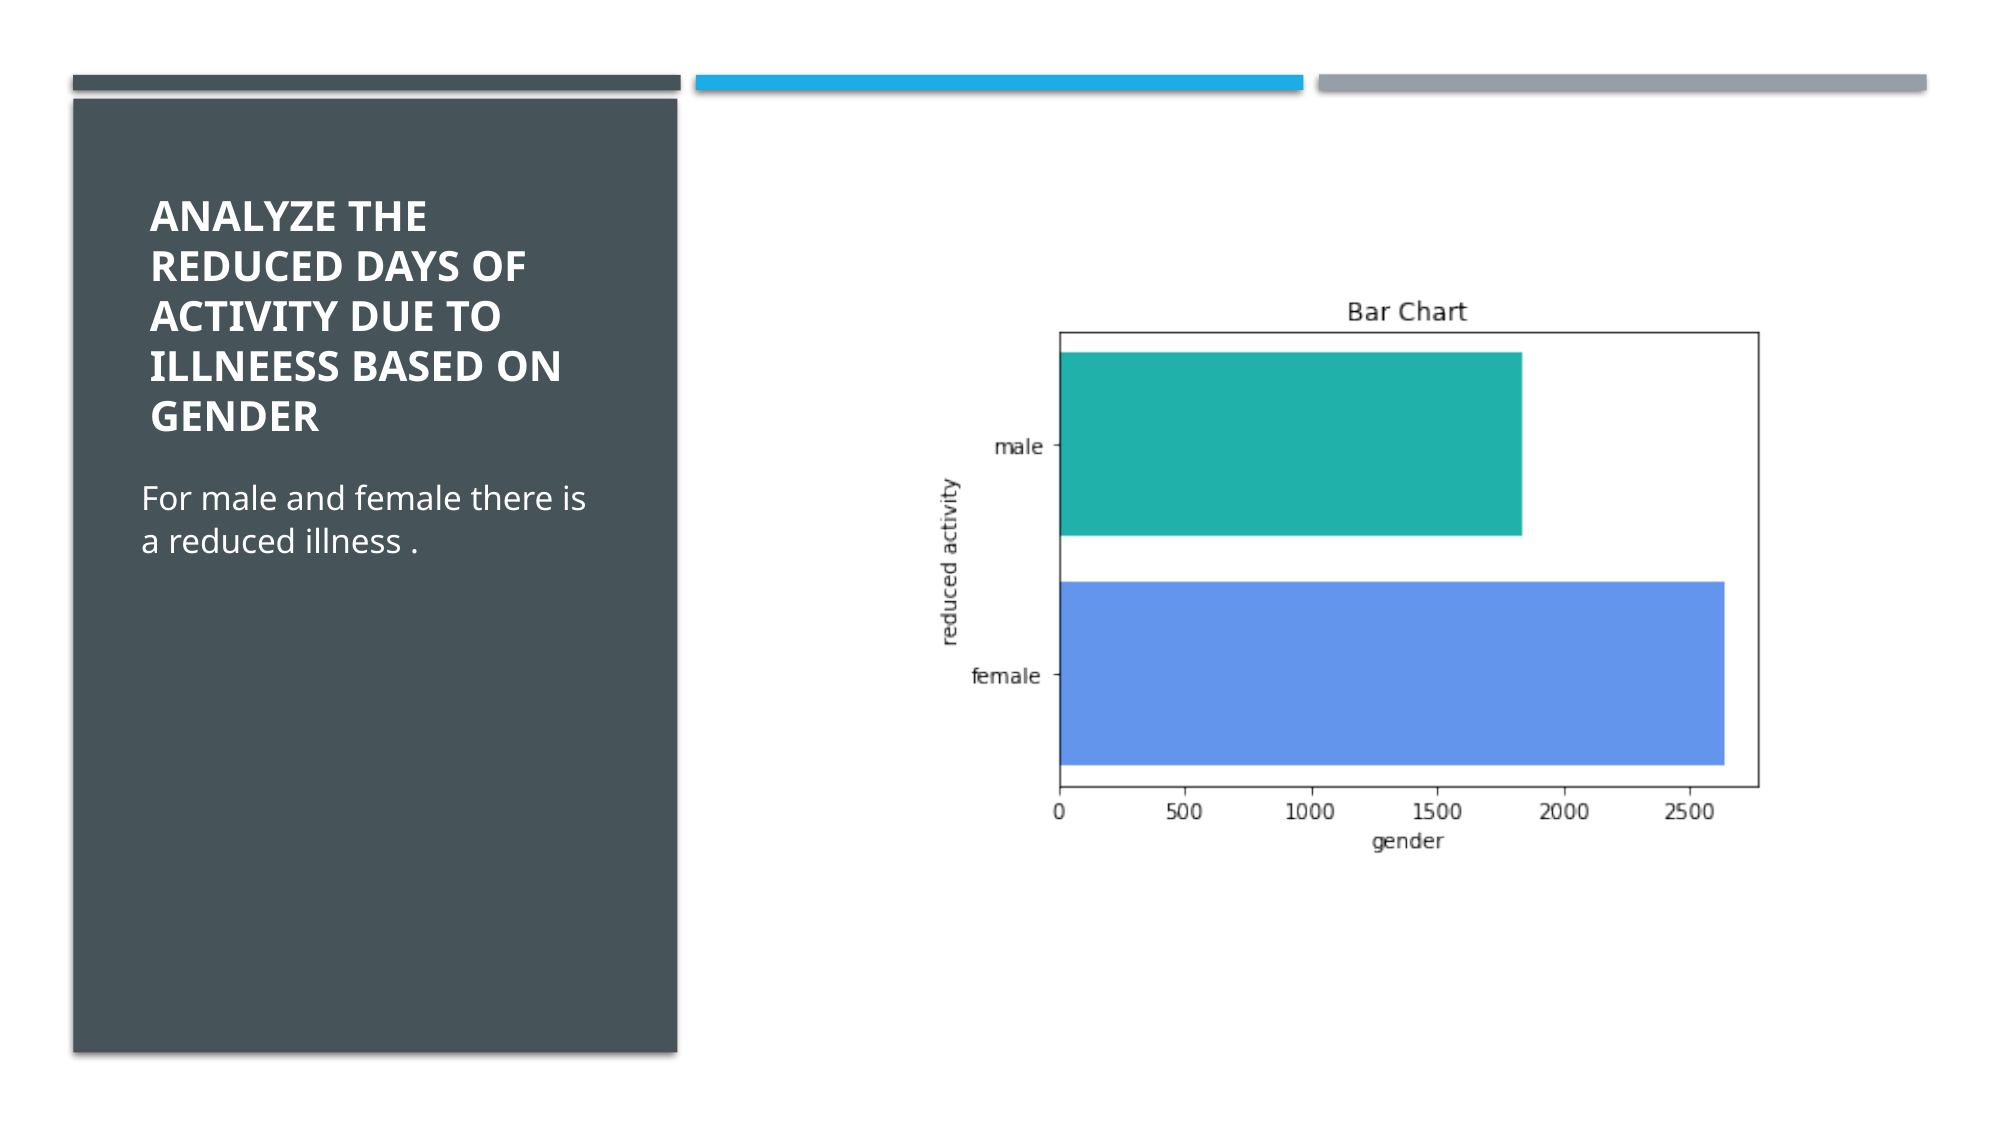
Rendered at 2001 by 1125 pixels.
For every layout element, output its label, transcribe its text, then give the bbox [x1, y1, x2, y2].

list For male and female there is a reduced illness . [125, 465, 624, 958]
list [928, 285, 1771, 866]
title analyze the reduced days of activity due to illneess based on Gender [134, 124, 633, 448]
